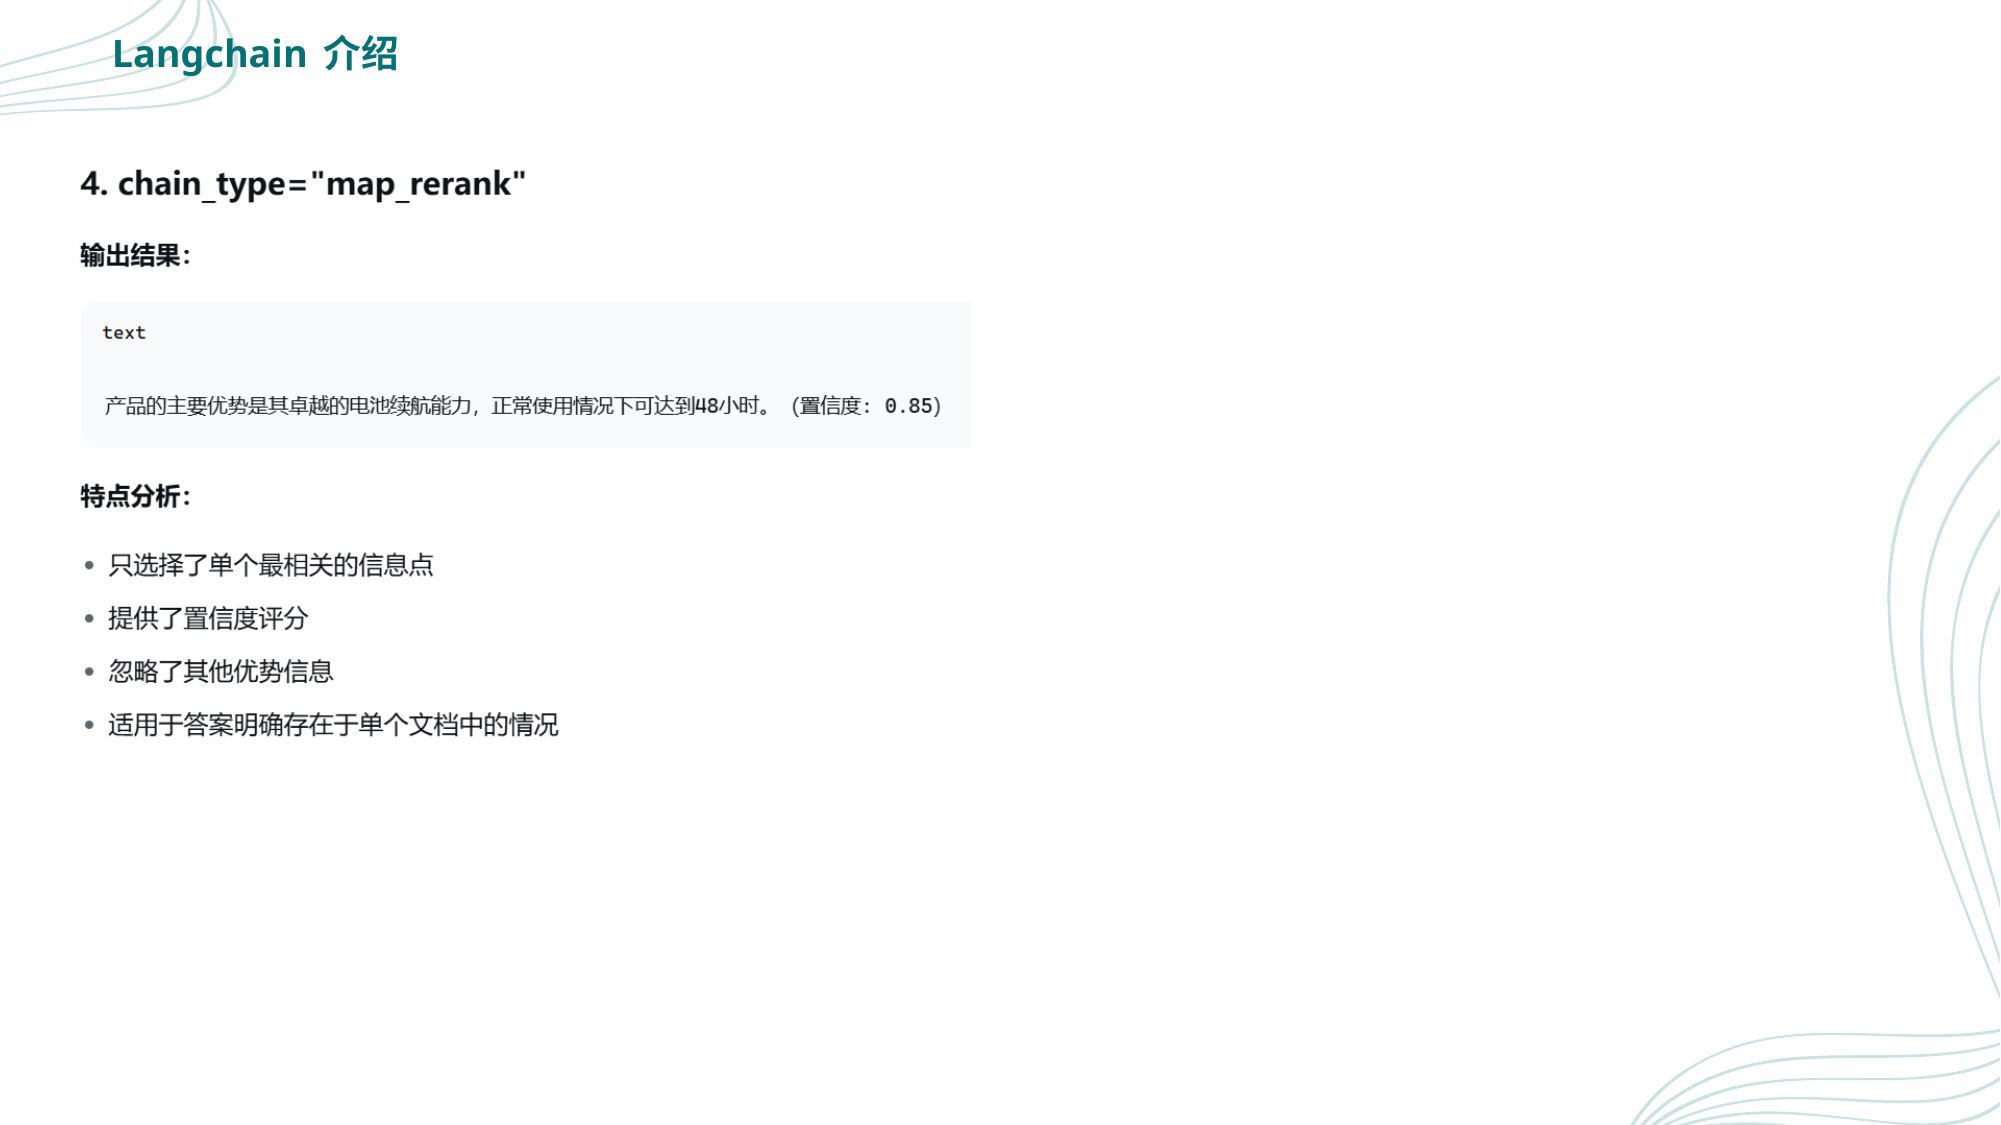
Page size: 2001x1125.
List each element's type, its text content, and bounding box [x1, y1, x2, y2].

text_box Langchain 介绍 [97, 22, 700, 83]
picture [34, 153, 972, 754]
